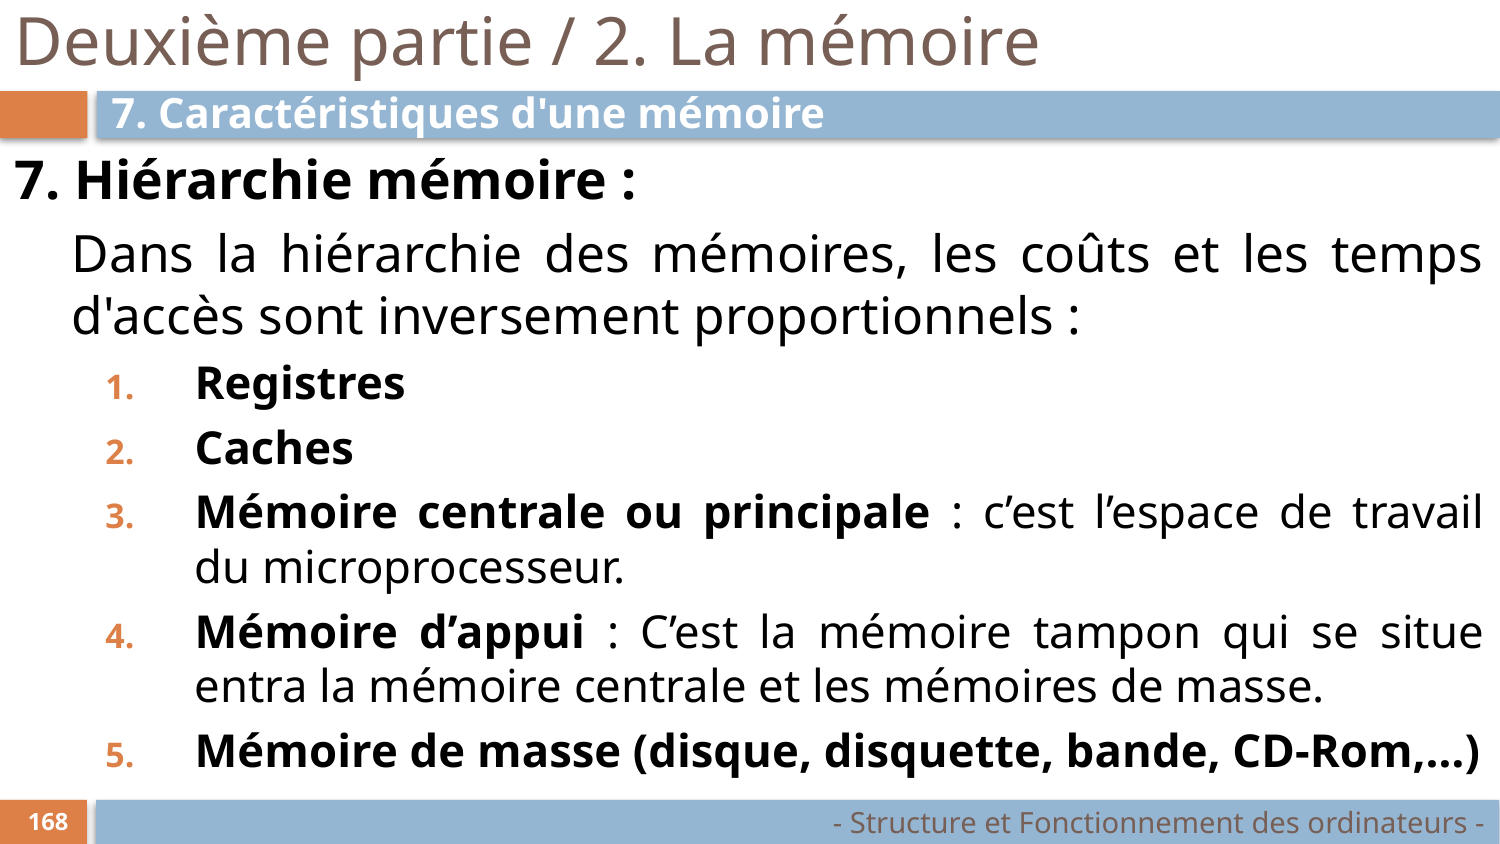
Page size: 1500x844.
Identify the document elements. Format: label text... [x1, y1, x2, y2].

footer - Structure et Fonctionnement des ordinateurs - [112, 800, 1500, 844]
list 7. Hiérarchie mémoire : Dans la hiérarchie des mémoires, les coûts et les temps d'accès sont inversement proportionnels : Registres Caches Mémoire centrale ou principale : c’est l’espace de travail du microprocesseur. Mémoire d’appui : C’est la mémoire tampon qui se situe entra la mémoire centrale et les mémoires de masse. Mémoire de masse (disque, disquette, bande, CD-Rom,…) [0, 138, 1500, 800]
title Deuxième partie / 2. La mémoire [0, 0, 1500, 80]
text_box 7. Caractéristiques d'une mémoire [96, 91, 1500, 133]
